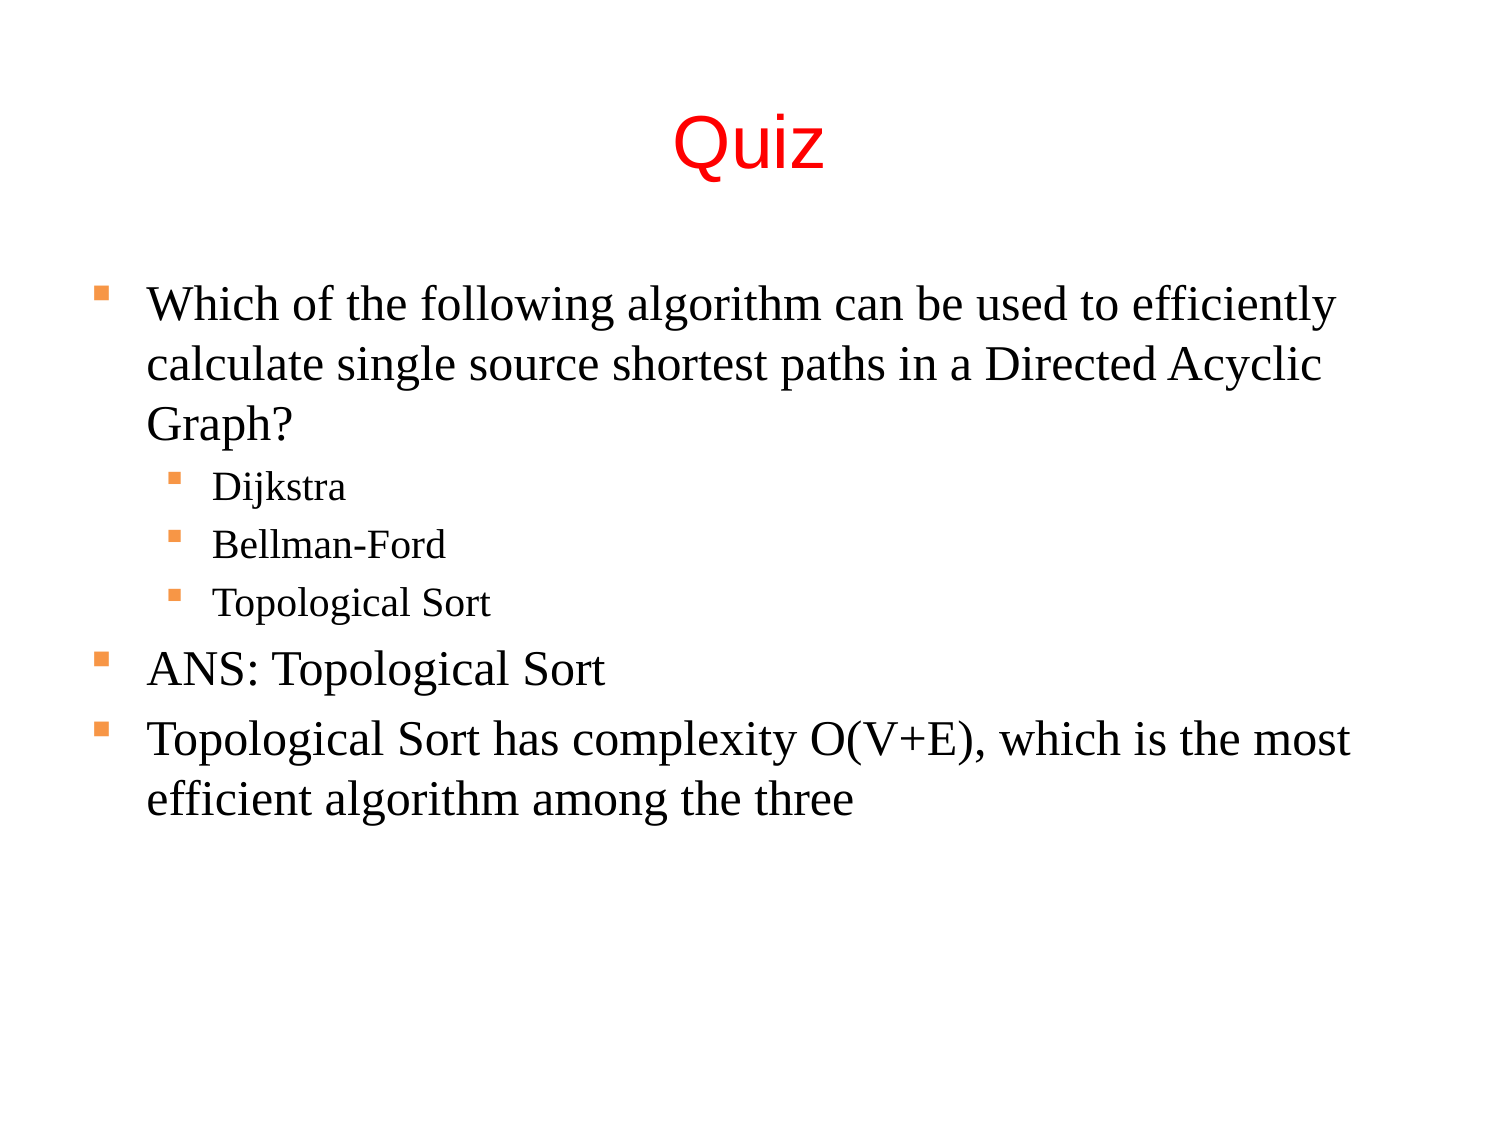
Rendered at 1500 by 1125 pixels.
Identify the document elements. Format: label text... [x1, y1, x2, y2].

list Which of the following algorithm can be used to efficiently calculate single source shortest paths in a Directed Acyclic Graph? Dijkstra Bellman-Ford Topological Sort ANS: Topological Sort Topological Sort has complexity O(V+E), which is the most efficient algorithm among the three [75, 262, 1425, 1005]
title Quiz [75, 45, 1425, 233]
